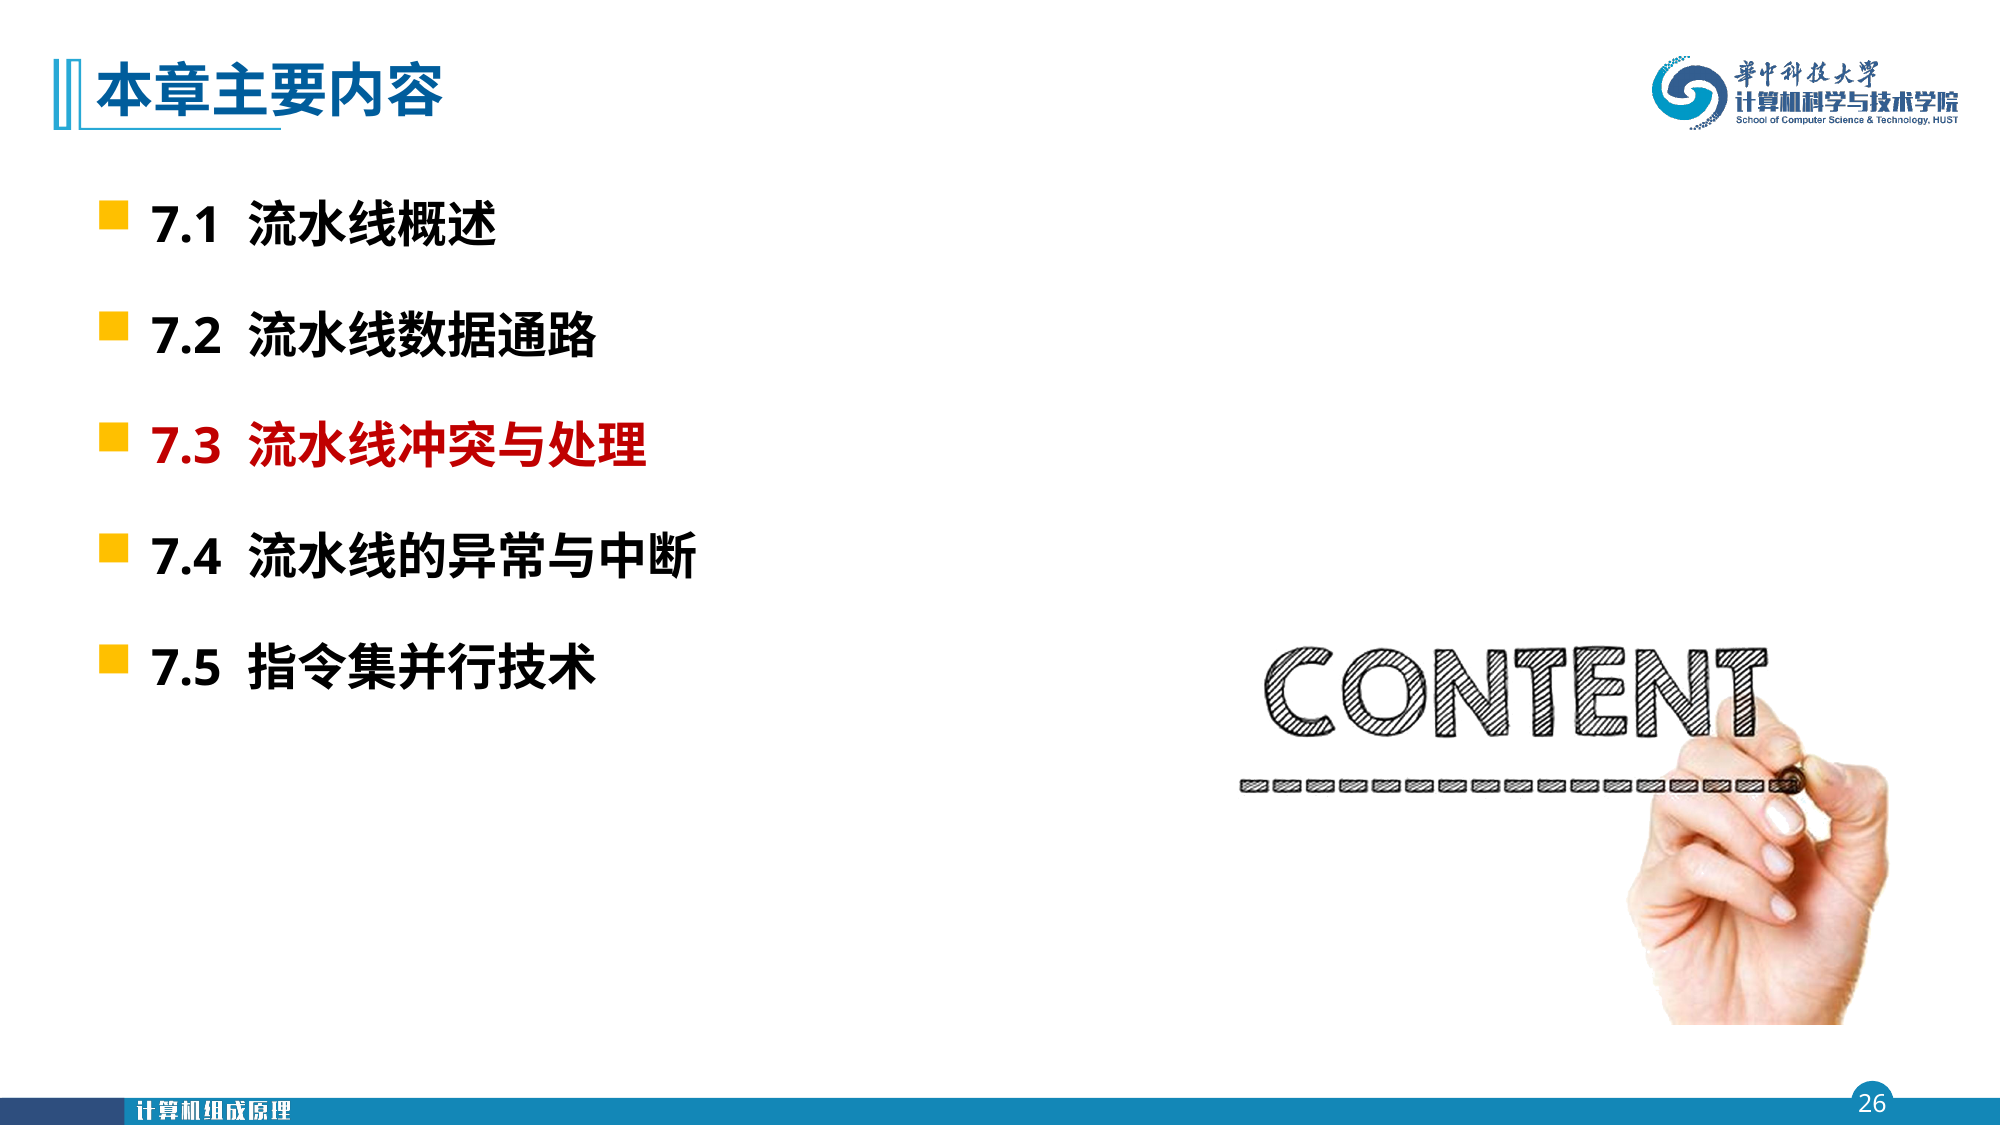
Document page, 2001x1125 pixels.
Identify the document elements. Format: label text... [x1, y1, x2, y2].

picture [1805, 56, 1958, 130]
title 本章主要内容 [80, 42, 1805, 144]
list 7.1 流水线概述 7.2 流水线数据通路 7.3 流水线冲突与处理 7.4 流水线的异常与中断 7.5 指令集并行技术 [80, 154, 1447, 1080]
picture [1183, 520, 1939, 1025]
